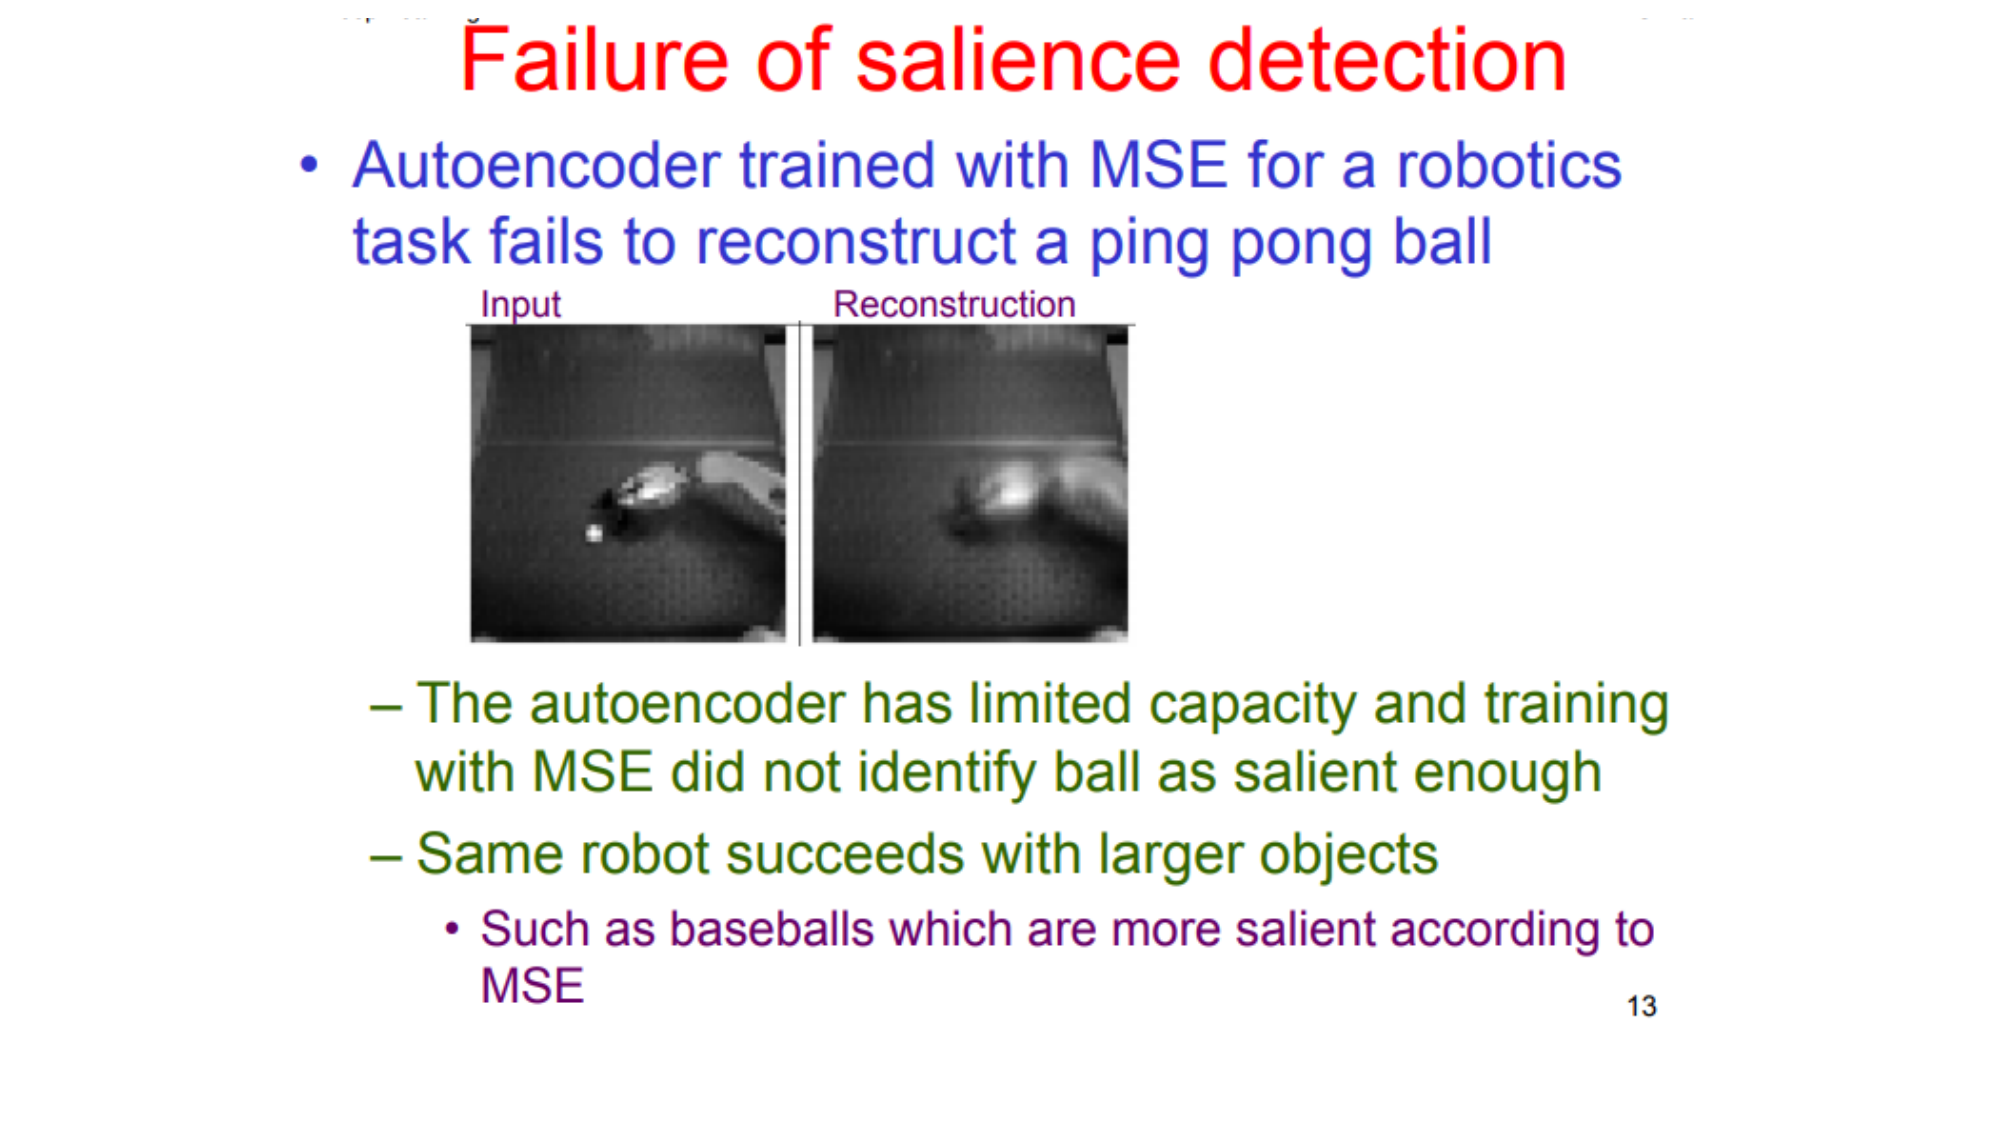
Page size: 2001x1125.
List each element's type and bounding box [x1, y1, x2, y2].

picture [287, 18, 1713, 1043]
